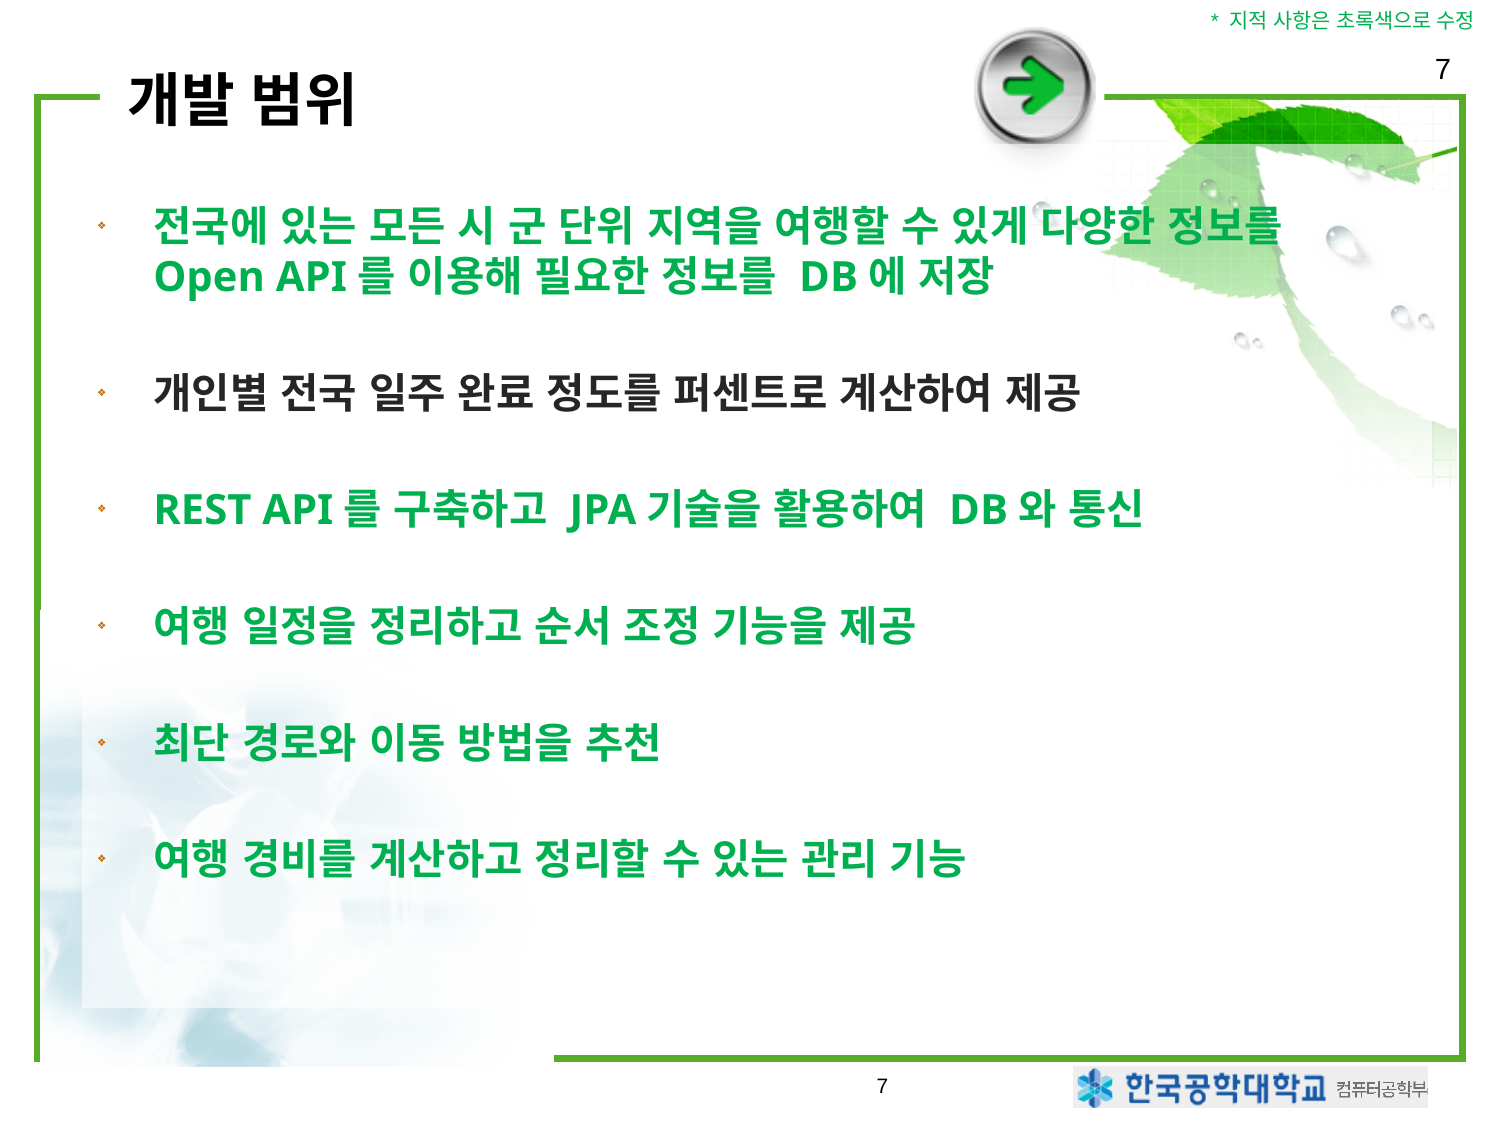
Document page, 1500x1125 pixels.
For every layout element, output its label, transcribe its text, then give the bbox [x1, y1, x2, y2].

picture [974, 27, 1457, 518]
slide_number 7 [1116, 42, 1467, 83]
title 개발 범위 [112, 51, 875, 143]
picture [1073, 1066, 1428, 1108]
text_box * 지적 사항은 초록색으로 수정 [1196, 0, 1490, 40]
list 전국에 있는 모든 시 군 단위 지역을 여행할 수 있게 다양한 정보를 Open API를 이용해 필요한 정보를 DB에 저장 개인별 전국 일주 완료 정도를 퍼센트로 계산하여 제공 REST API를 구축하고 JPA기술을 활용하여 DB와 통신 여행 일정을 정리하고 순서 조정 기능을 제공 최단 경로와 이동 방법을 추천 여행 경비를 계산하고 정리할 수 있는 관리 기능 [82, 143, 1432, 1009]
picture [40, 610, 554, 1067]
